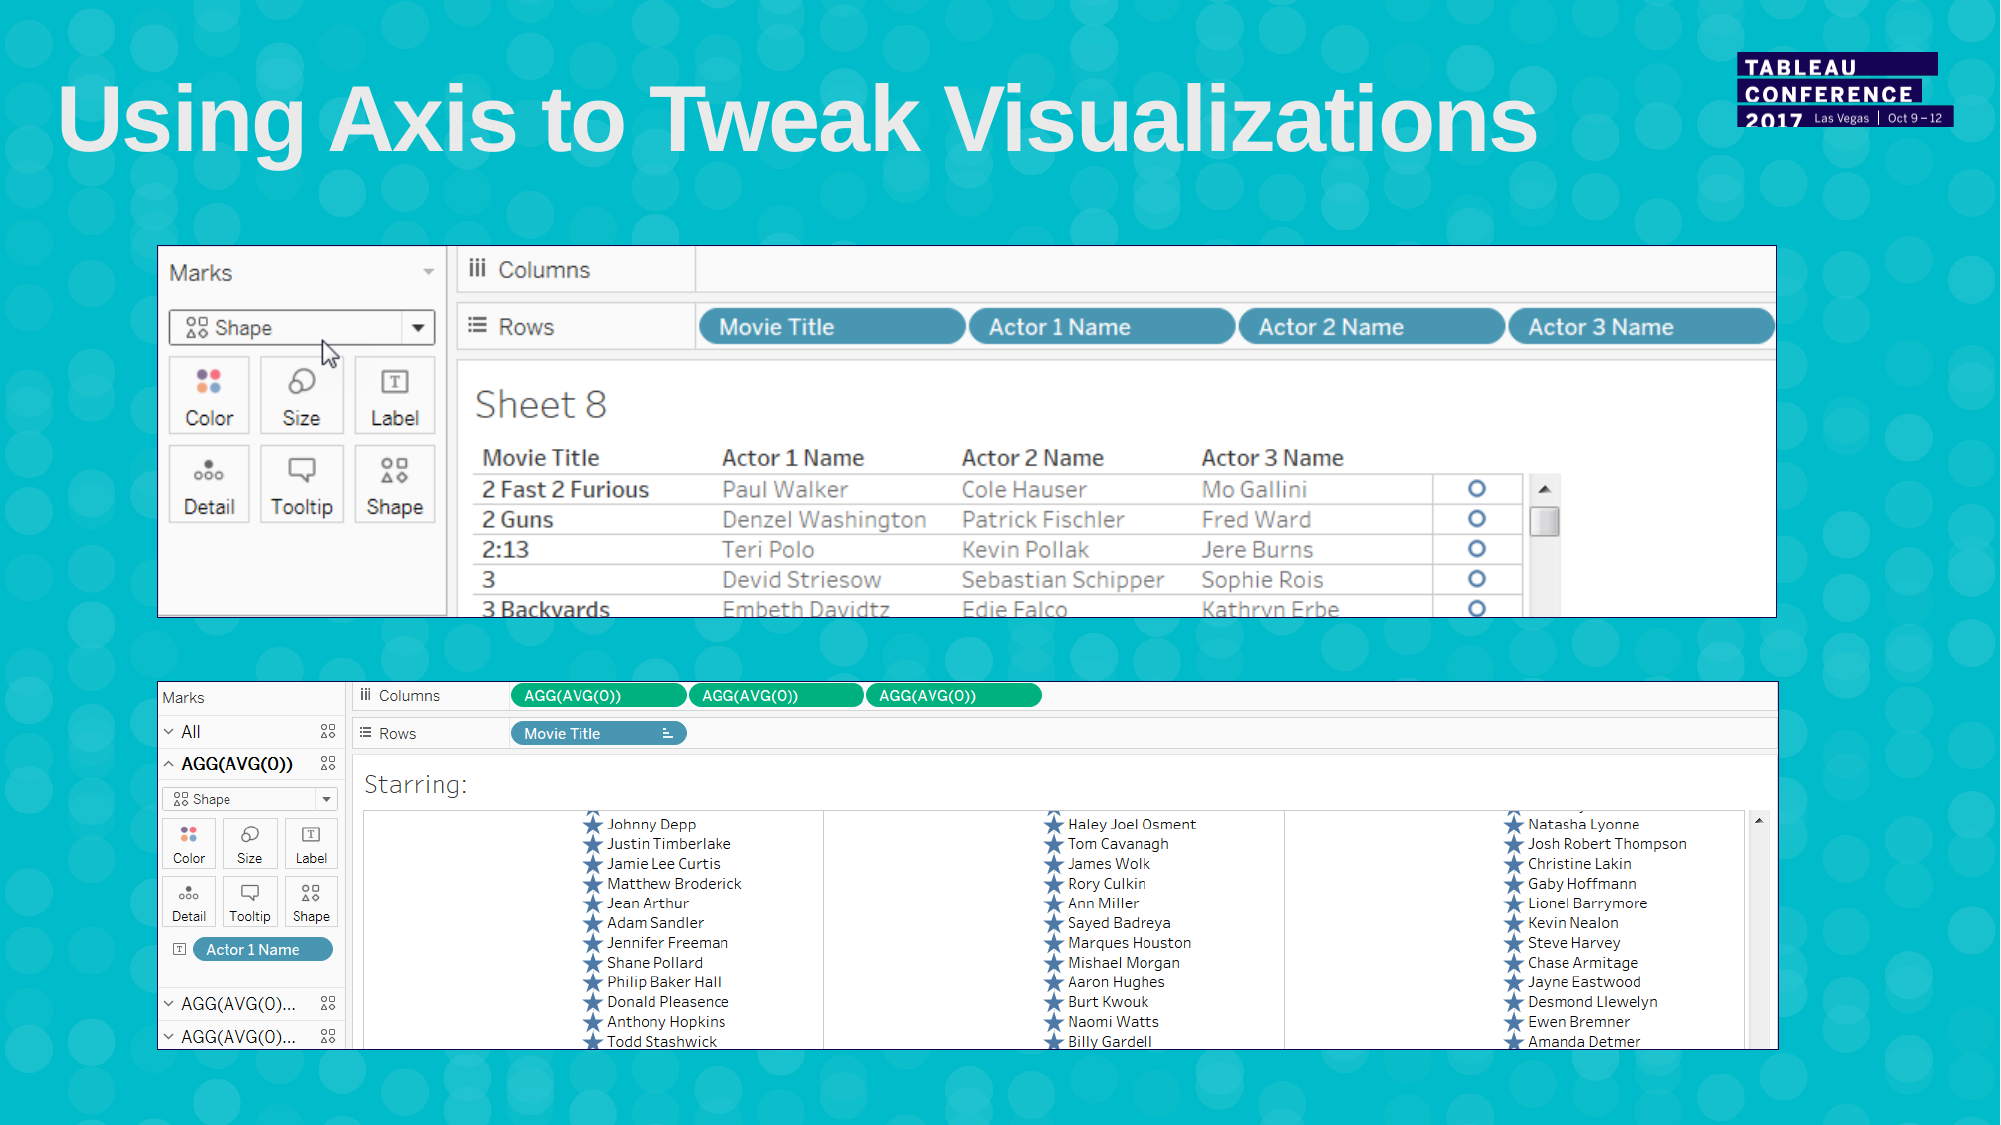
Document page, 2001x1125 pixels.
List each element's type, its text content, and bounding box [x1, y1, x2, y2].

picture [0, 0, 2000, 1125]
text_box Using Axis to Tweak Visualizations [32, 55, 1797, 246]
